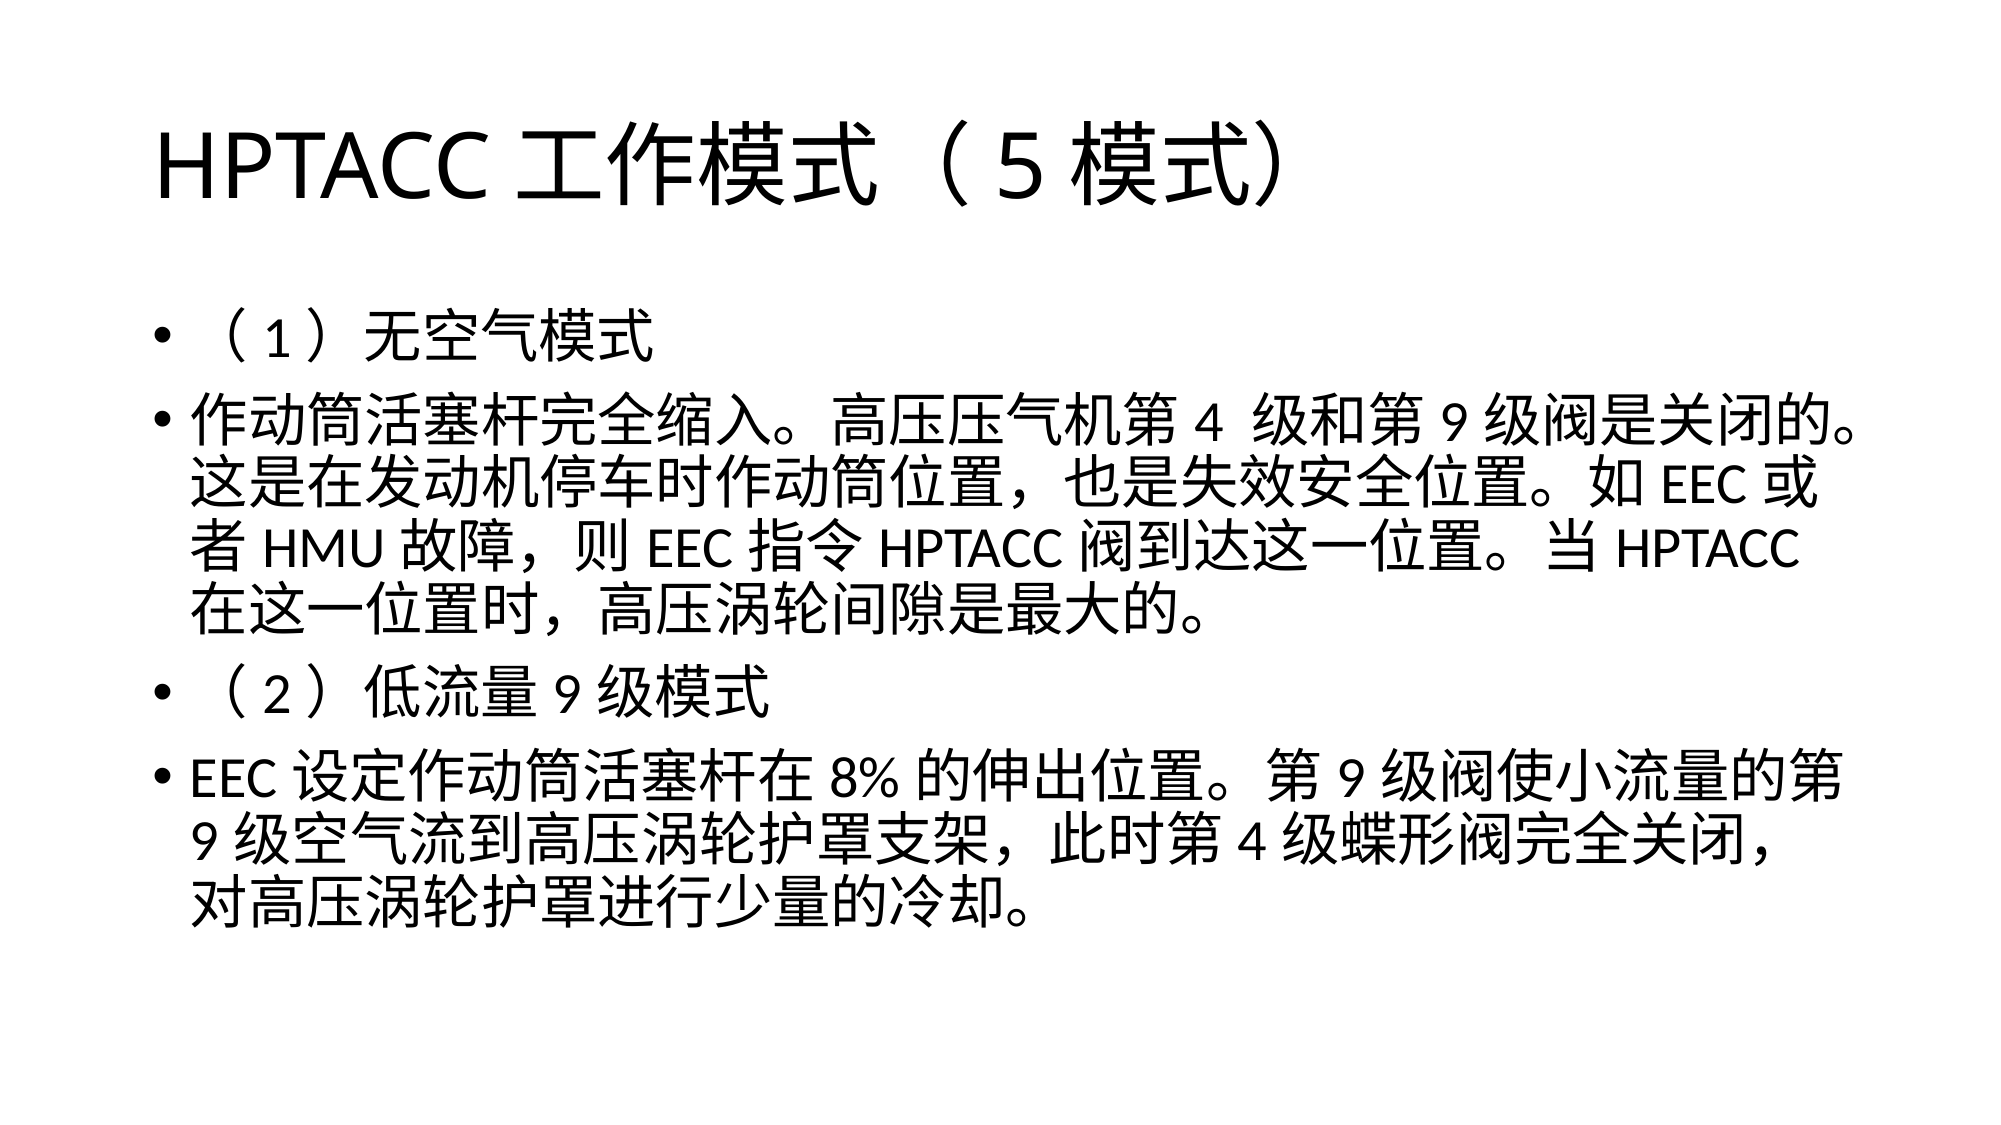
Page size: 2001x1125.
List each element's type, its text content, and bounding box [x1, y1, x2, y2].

list （1）无空气模式 作动筒活塞杆完全缩入。高压压气机第4 级和第9级阀是关闭的。这是在发动机停车时作动筒位置，也是失效安全位置。如EEC或者HMU故障，则EEC指令HPTACC阀到达这一位置。当HPTACC在这一位置时，高压涡轮间隙是最大的。 （2）低流量9级模式 EEC设定作动筒活塞杆在8%的伸出位置。第9级阀使小流量的第9级空气流到高压涡轮护罩支架，此时第4级蝶形阀完全关闭，对高压涡轮护罩进行少量的冷却。 [137, 299, 1863, 1014]
title HPTACC工作模式（5模式） [137, 59, 1863, 278]
